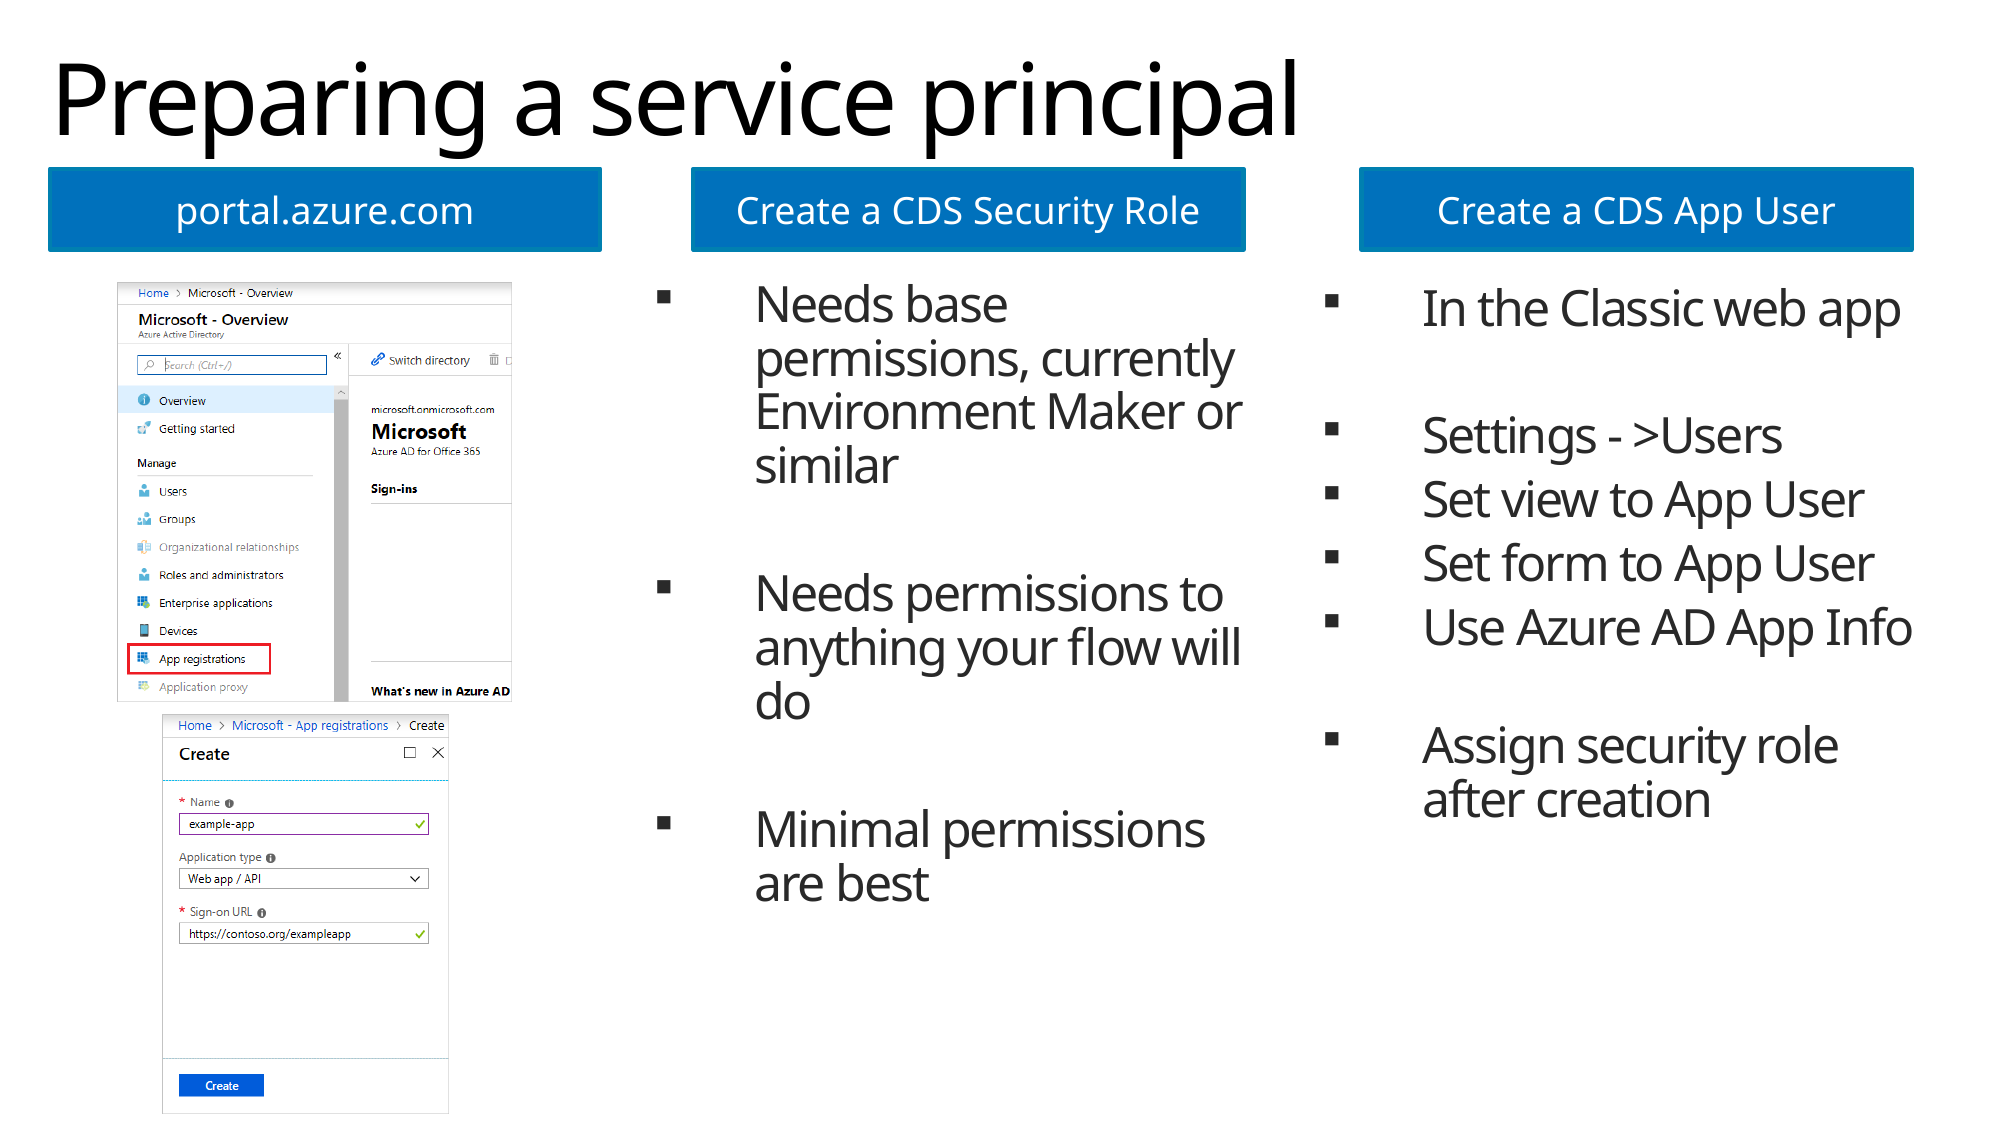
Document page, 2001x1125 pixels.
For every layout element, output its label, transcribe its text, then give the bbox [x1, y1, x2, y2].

text_box Create a CDS Security Role [691, 167, 1246, 252]
text_box Needs base permissions, currently Environment Maker or similar Needs permissions to anything your flow will do Minimal permissions are best [653, 278, 1259, 913]
title Preparing a service principal [50, 37, 1950, 169]
picture [161, 714, 449, 1114]
text_box In the Classic web app Settings - >Users Set view to App User Set form to App User Use Azure AD App Info Assign security role after creation [1321, 282, 1952, 829]
text_box portal.azure.com [48, 167, 602, 252]
picture [117, 282, 512, 703]
text_box Create a CDS App User [1359, 167, 1914, 252]
